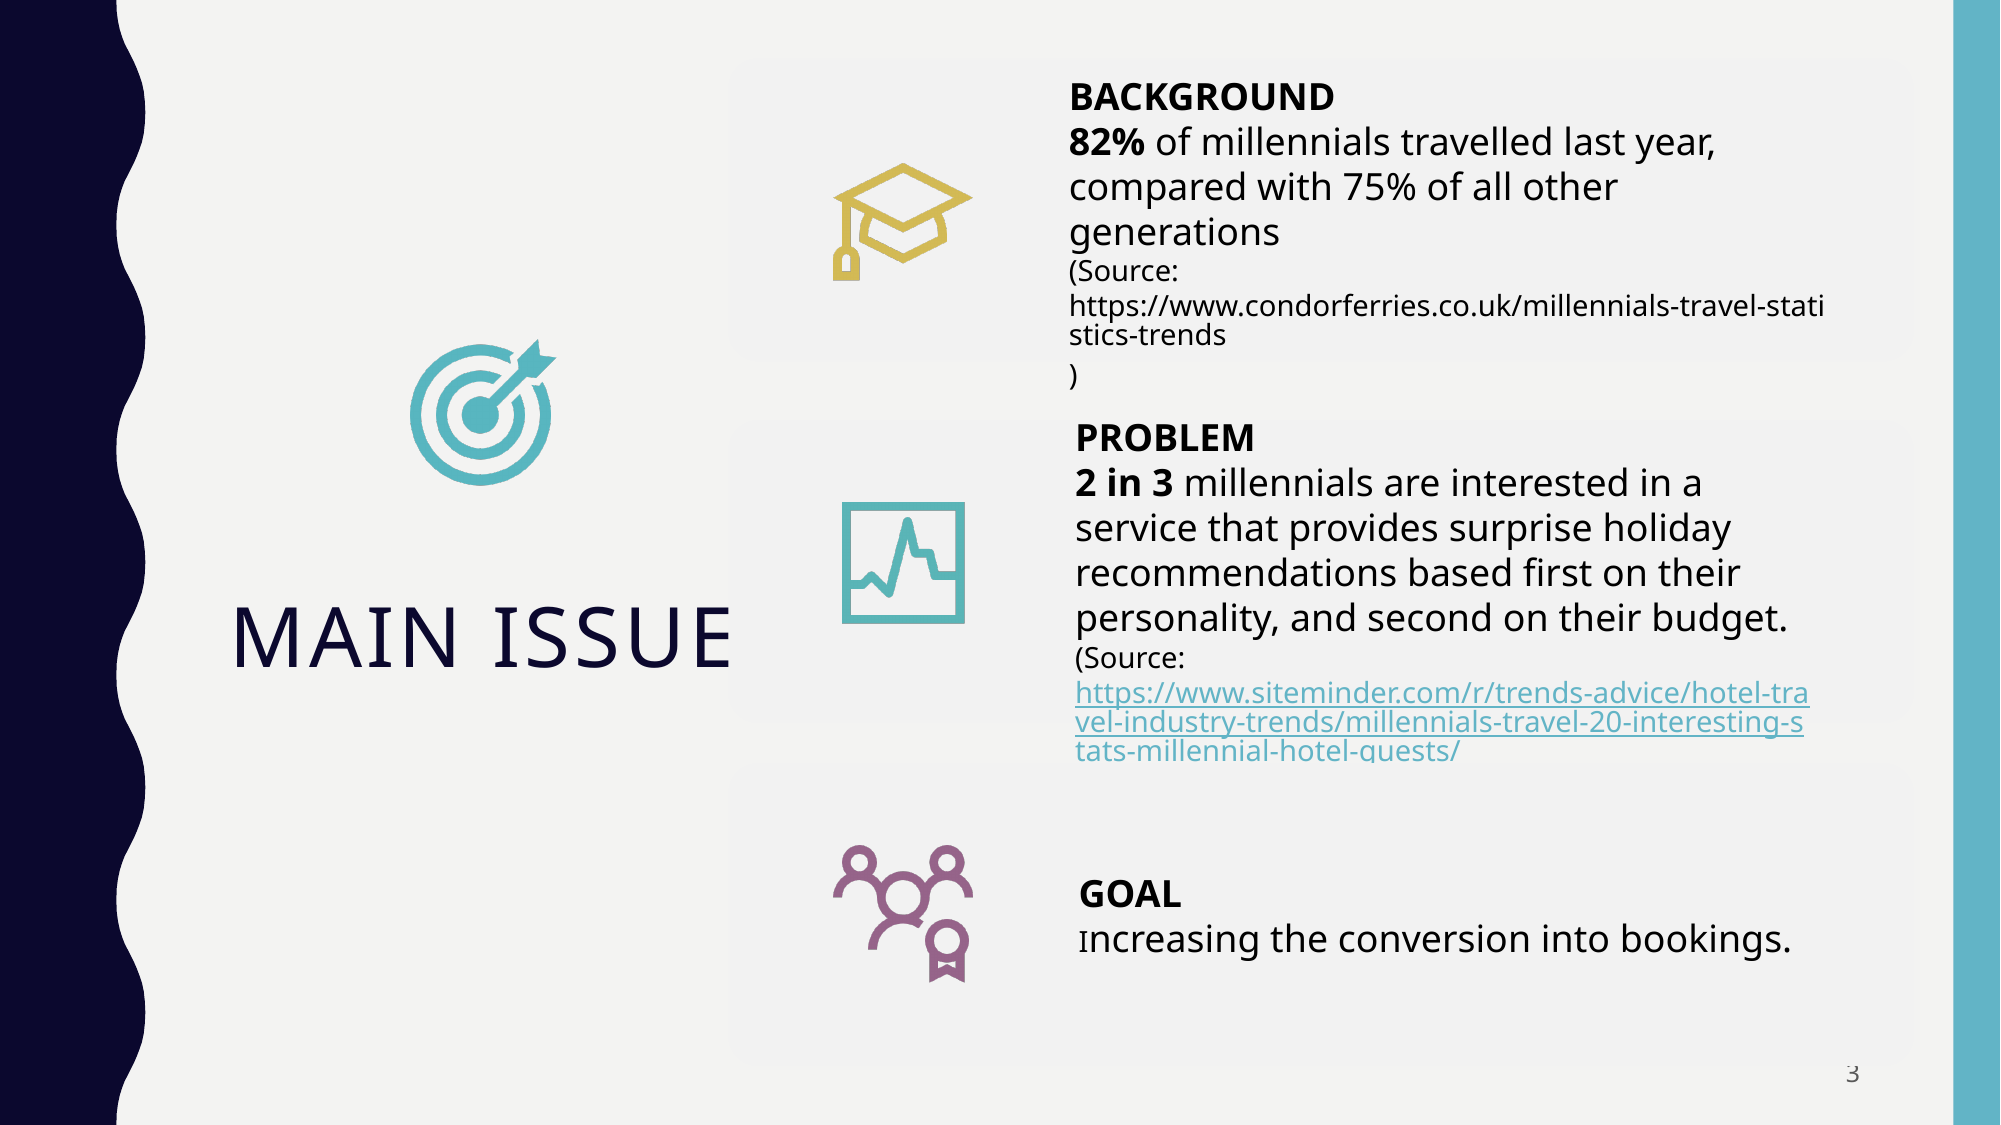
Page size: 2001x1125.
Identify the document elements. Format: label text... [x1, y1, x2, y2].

slide_number 3 [1412, 1067, 1875, 1103]
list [728, 58, 1914, 1067]
title MAIN ISSUE [205, 105, 728, 996]
text_box [393, 322, 572, 502]
